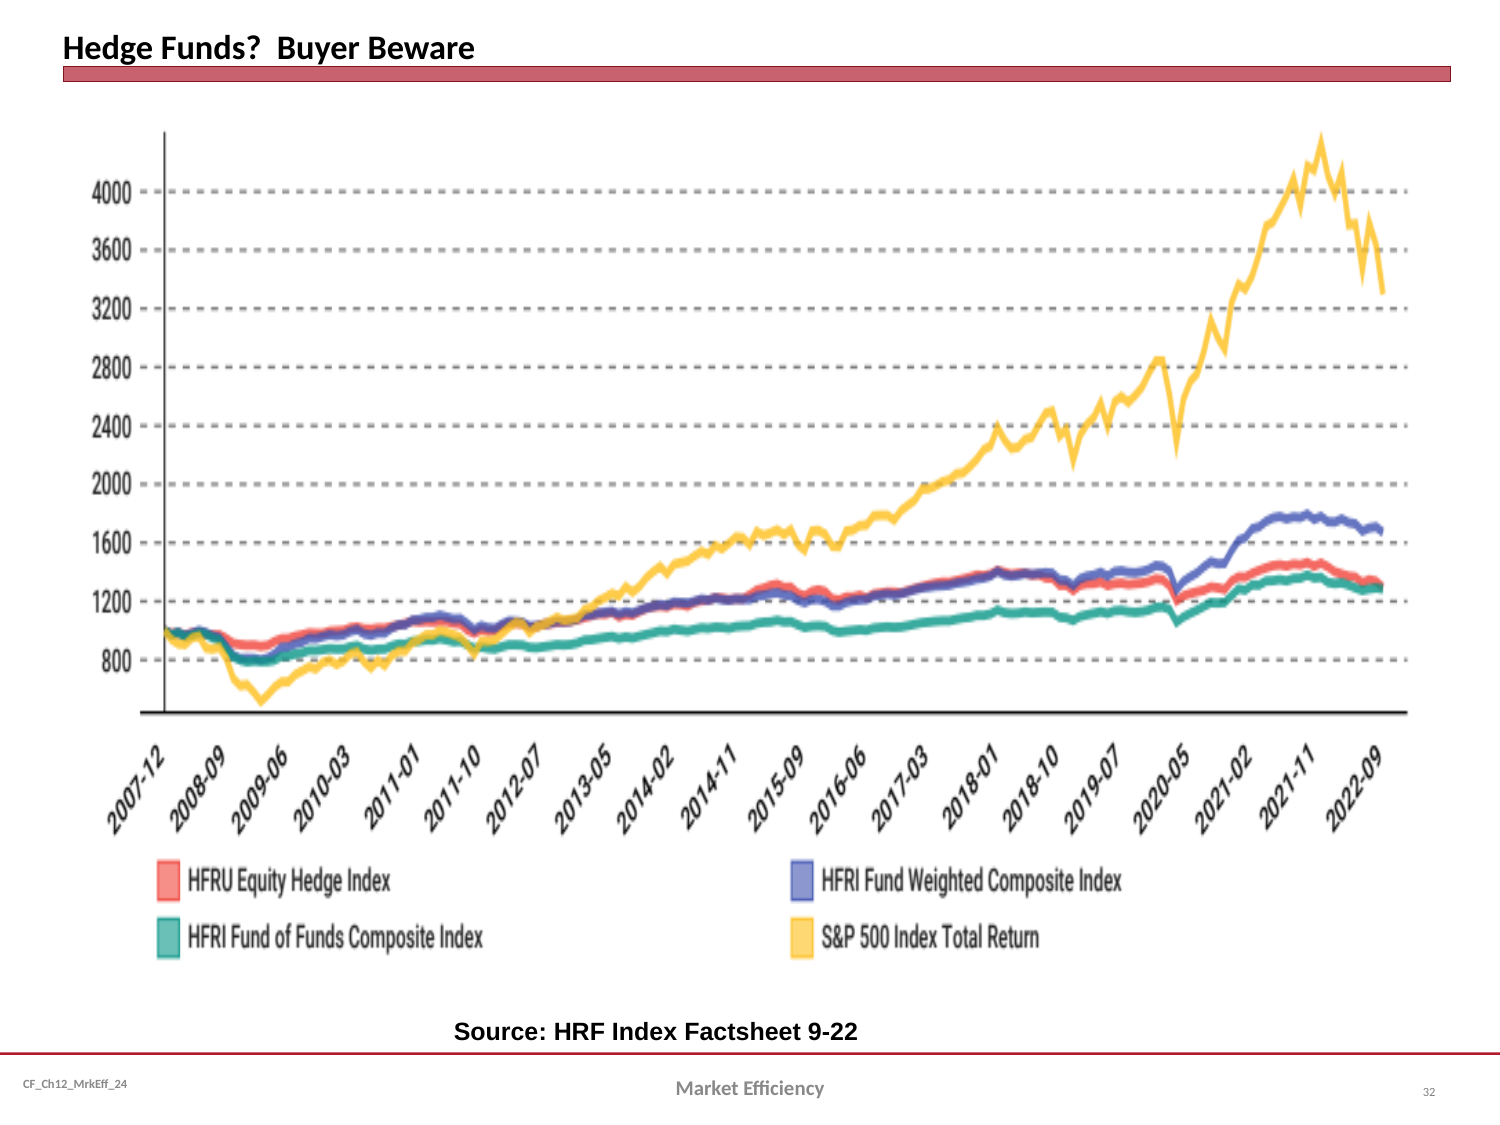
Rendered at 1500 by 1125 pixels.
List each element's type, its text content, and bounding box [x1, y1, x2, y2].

slide_number 32 [1375, 1061, 1451, 1122]
title Hedge Funds? Buyer Beware [62, 6, 1451, 67]
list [62, 118, 1451, 1006]
footer Market Efficiency [512, 1056, 988, 1117]
text_box Source: HRF Index Factsheet 9-22 [438, 1014, 874, 1053]
